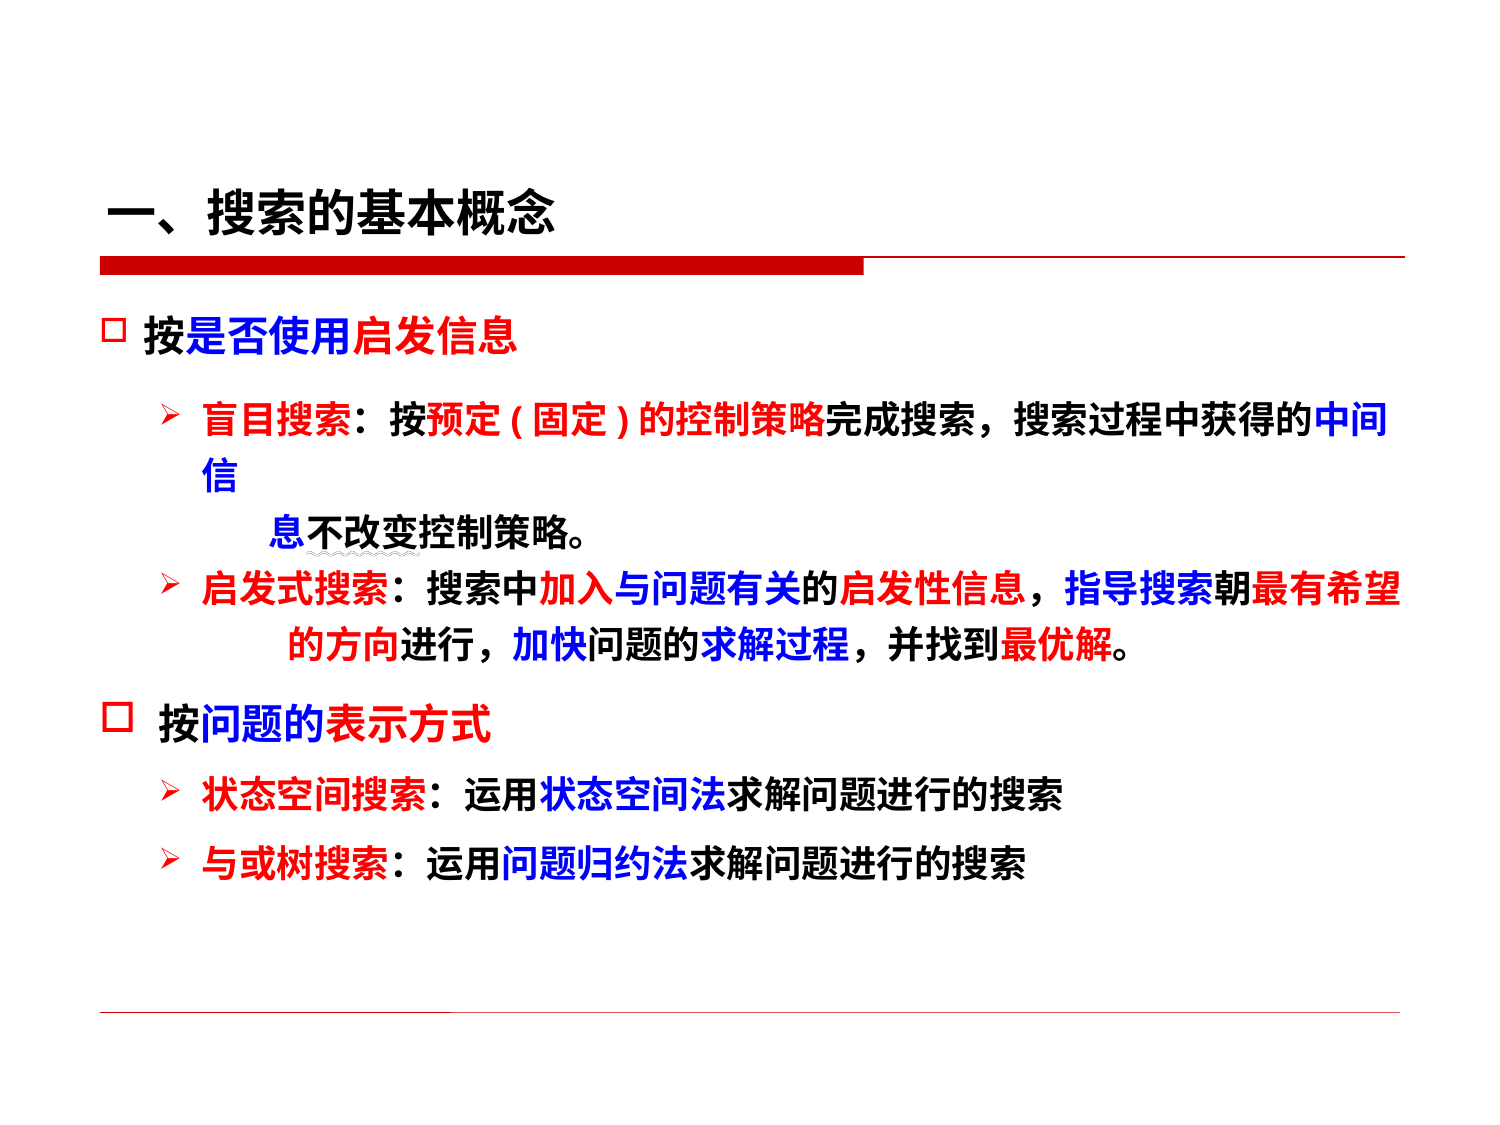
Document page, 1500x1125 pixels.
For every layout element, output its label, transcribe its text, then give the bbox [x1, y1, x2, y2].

list 按是否使用启发信息 盲目搜索：按预定(固定)的控制策略完成搜索，搜索过程中获得的中间信 息不改变控制策略。 启发式搜索：搜索中加入与问题有关的启发性信息，指导搜索朝最有希望 的方向进行，加快问题的求解过程，并找到最优解。 按问题的表示方式 状态空间搜索：运用状态空间法求解问题进行的搜索 与或树搜索：运用问题归约法求解问题进行的搜索 [99, 303, 1412, 838]
title 一、搜索的基本概念 [105, 53, 575, 242]
